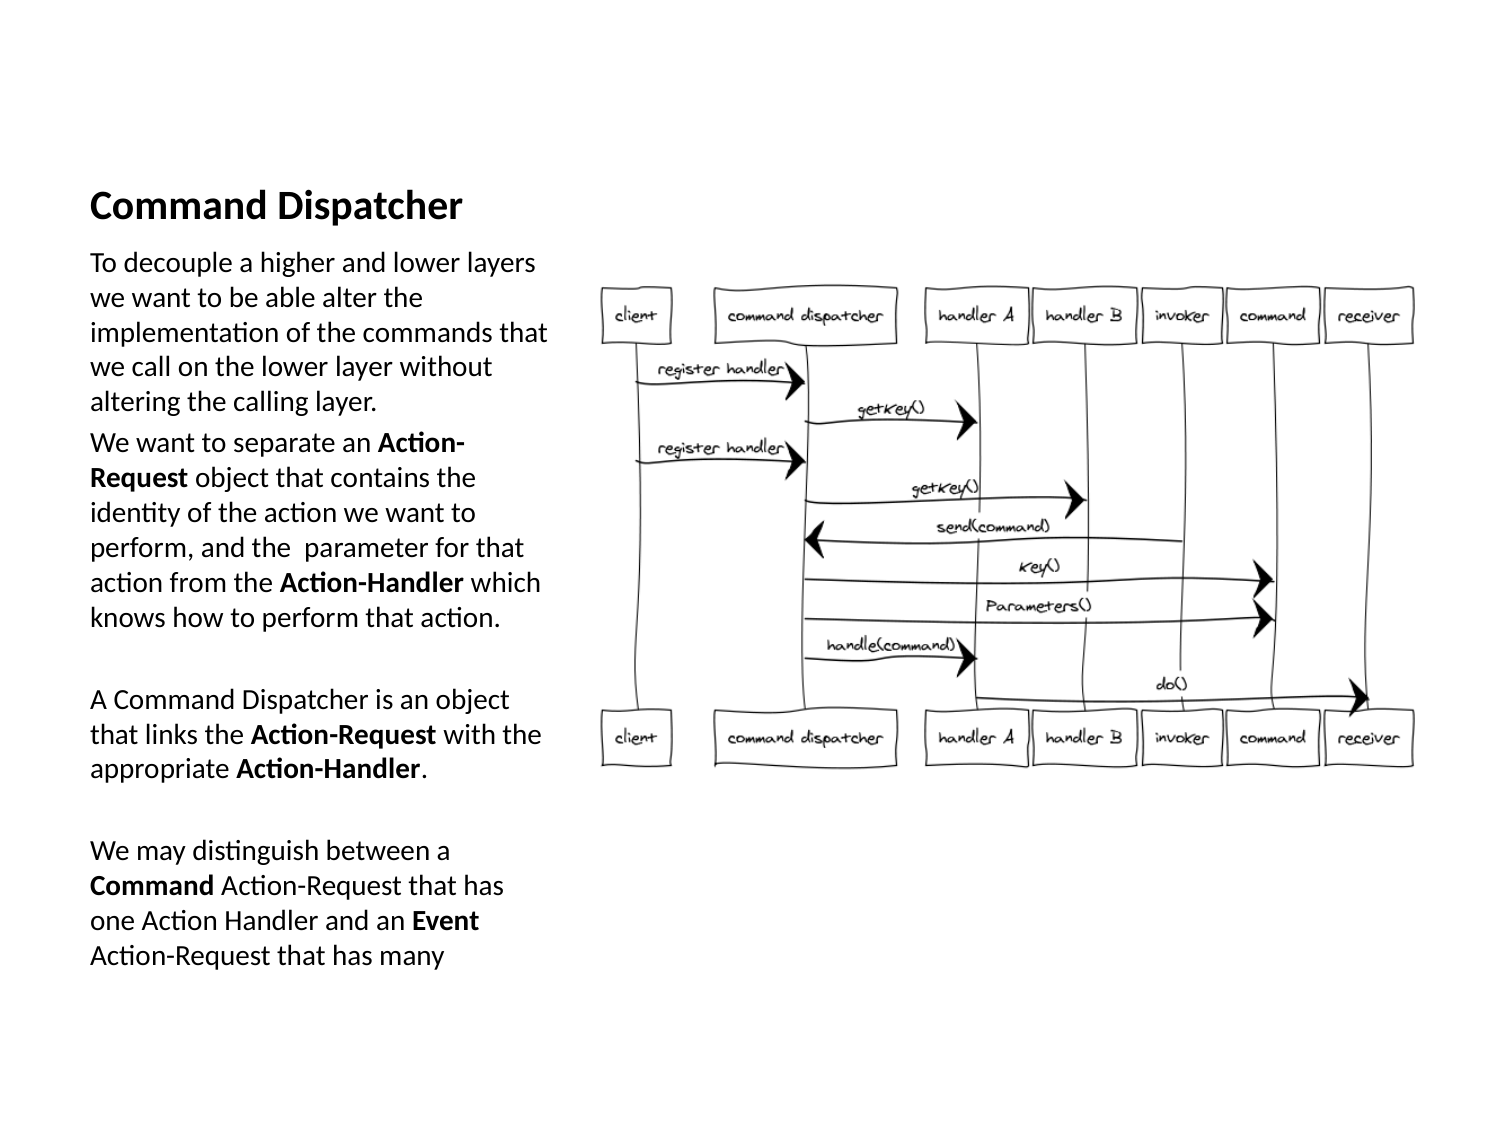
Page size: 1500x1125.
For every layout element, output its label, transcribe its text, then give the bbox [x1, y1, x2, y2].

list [586, 275, 1426, 775]
title Command Dispatcher [75, 44, 569, 235]
list To decouple a higher and lower layers we want to be able alter the implementation of the commands that we call on the lower layer without altering the calling layer. We want to separate an Action-Request object that contains the identity of the action we want to perform, and the parameter for that action from the Action-Handler which knows how to perform that action. A Command Dispatcher is an object that links the Action-Request with the appropriate Action-Handler. We may distinguish between a Command Action-Request that has one Action Handler and an Event Action-Request that has many [75, 235, 569, 1005]
